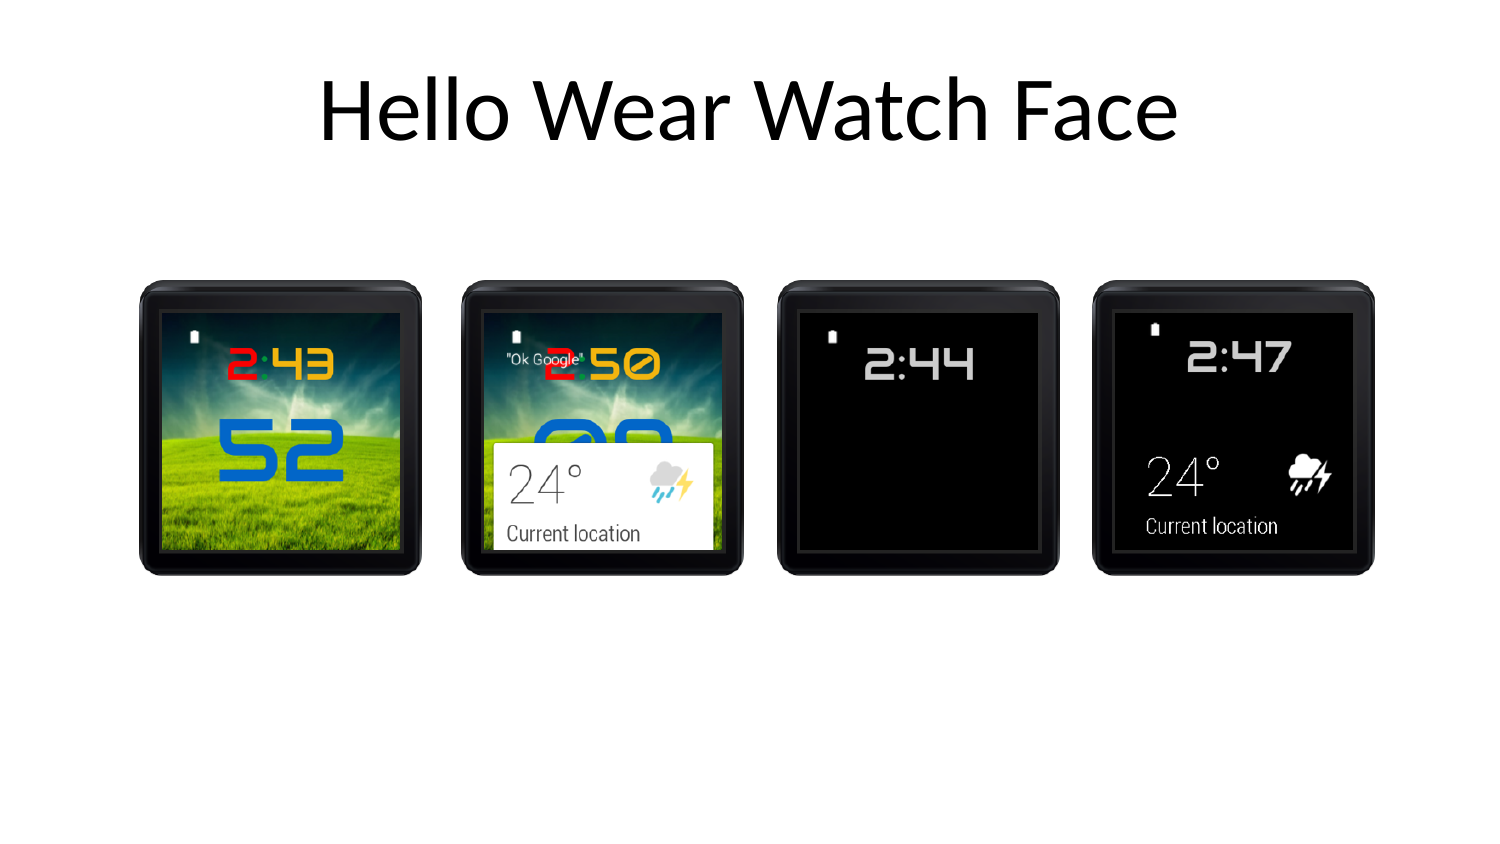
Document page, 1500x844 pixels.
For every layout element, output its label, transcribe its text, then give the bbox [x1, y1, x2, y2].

picture [1092, 279, 1375, 577]
picture [777, 279, 1060, 577]
picture [460, 279, 744, 577]
title Hello Wear Watch Face [75, 33, 1425, 175]
picture [139, 279, 423, 577]
